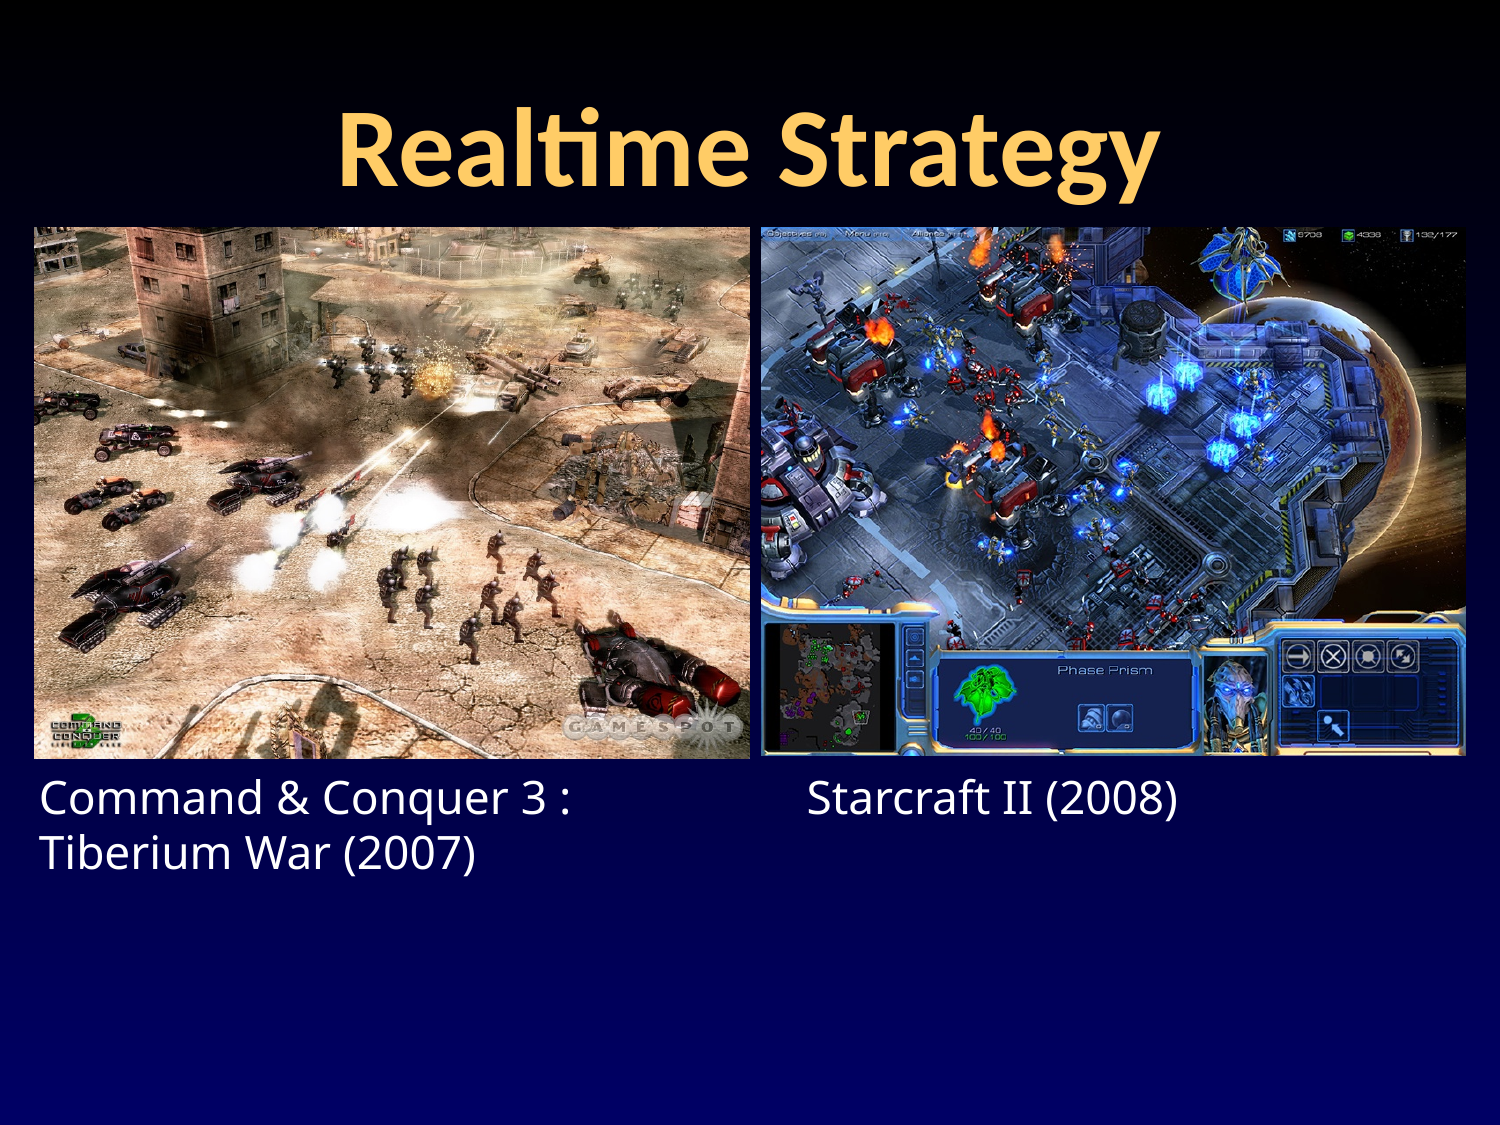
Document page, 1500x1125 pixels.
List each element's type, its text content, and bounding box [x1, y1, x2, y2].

title Realtime Strategy [115, 54, 1385, 228]
text_box Command & Conquer 3 : Tiberium War (2007) [24, 760, 587, 887]
picture [34, 227, 750, 759]
text_box Starcraft II (2008) [791, 761, 1193, 832]
picture [761, 227, 1466, 756]
